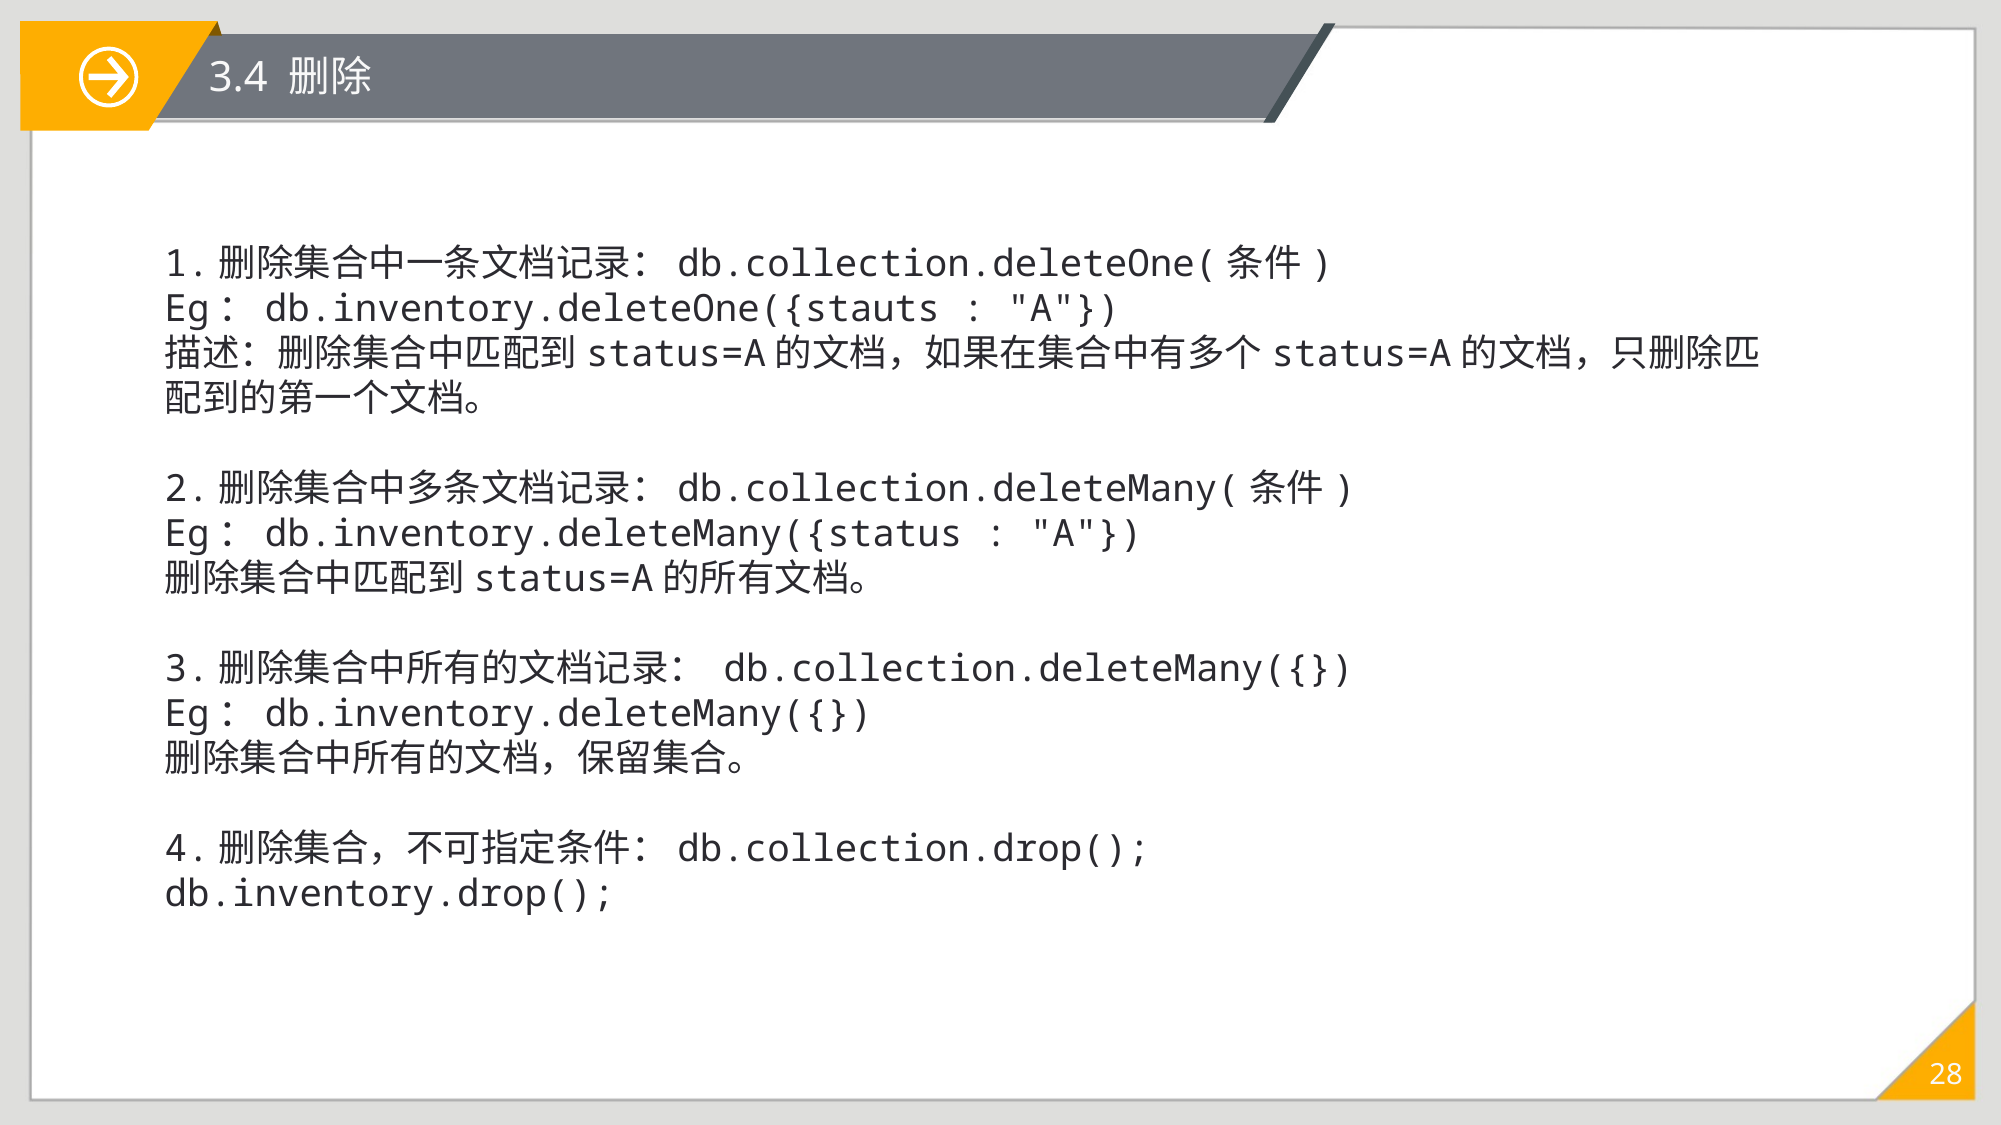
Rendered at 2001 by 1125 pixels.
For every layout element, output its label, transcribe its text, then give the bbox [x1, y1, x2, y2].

text_box 3.4 删除 [193, 42, 387, 108]
text_box 1.删除集合中一条文档记录：db.collection.deleteOne(条件) Eg：db.inventory.deleteOne({stauts : "A"}) 描述：删除集合中匹配到status=A的文档，如果在集合中有多个status=A的文档，只删除匹配到的第一个文档。 2.删除集合中多条文档记录：db.collection.deleteMany(条件) Eg：db.inventory.deleteMany({status : "A"}) 删除集合中匹配到status=A的所有文档。 3.删除集合中所有的文档记录： db.collection.deleteMany({}) Eg：db.inventory.deleteMany({}) 删除集合中所有的文档，保留集合。 4.删除集合，不可指定条件：db.collection.drop(); db.inventory.drop(); [149, 231, 1804, 922]
picture [0, 0, 2001, 1125]
text_box [79, 46, 139, 108]
